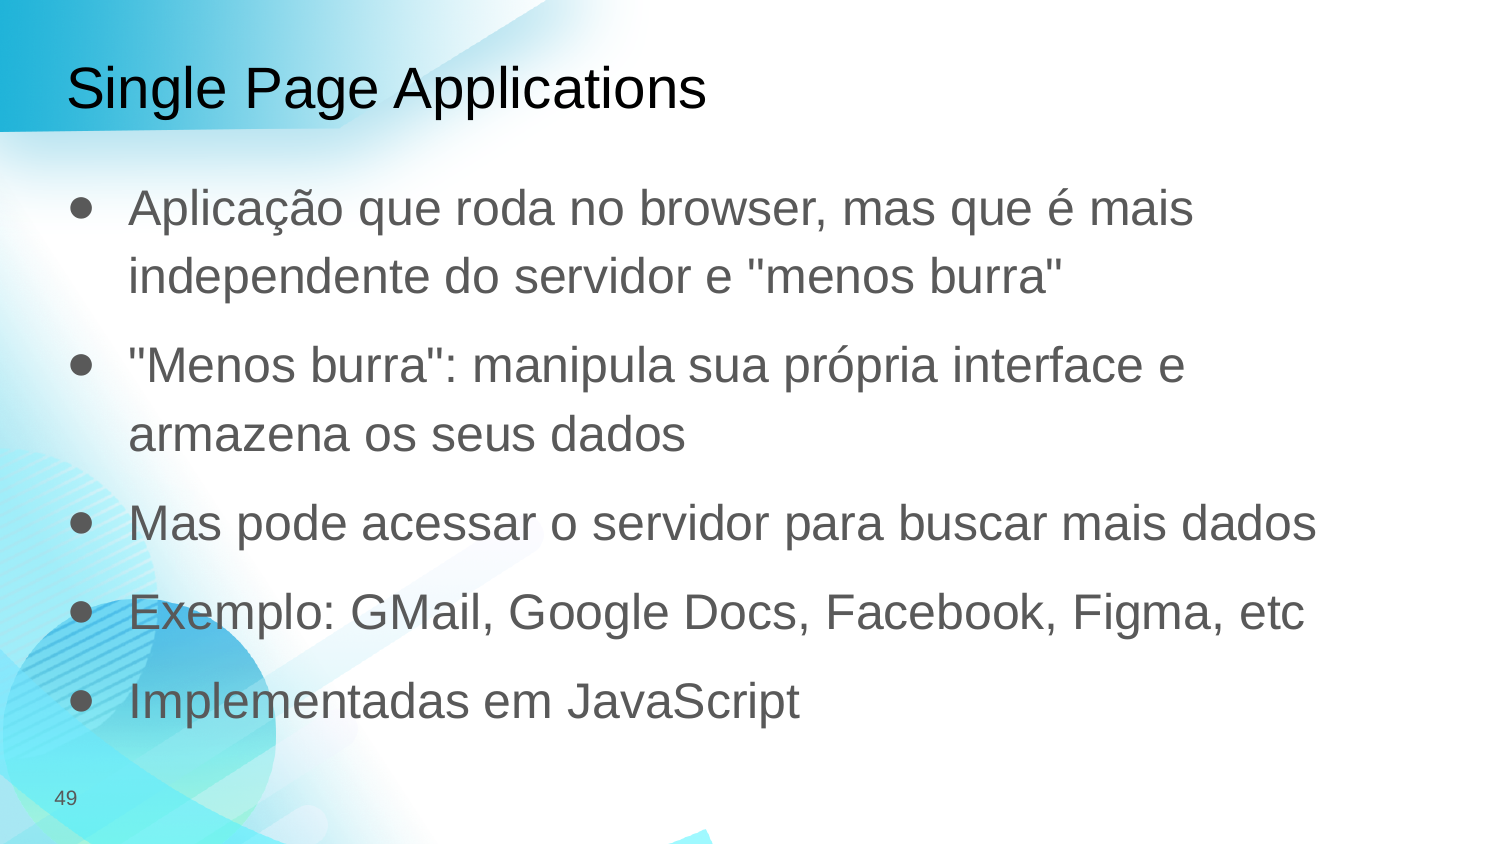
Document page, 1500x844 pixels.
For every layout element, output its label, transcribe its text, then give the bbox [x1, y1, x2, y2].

list Aplicação que roda no browser, mas que é mais independente do servidor e "menos burra" "Menos burra": manipula sua própria interface e armazena os seus dados Mas pode acessar o servidor para buscar mais dados Exemplo: GMail, Google Docs, Facebook, Figma, etc Implementadas em JavaScript [38, 151, 1437, 287]
slide_number 49 [2, 764, 93, 830]
picture [0, 0, 1500, 844]
title Single Page Applications [51, 35, 1449, 130]
